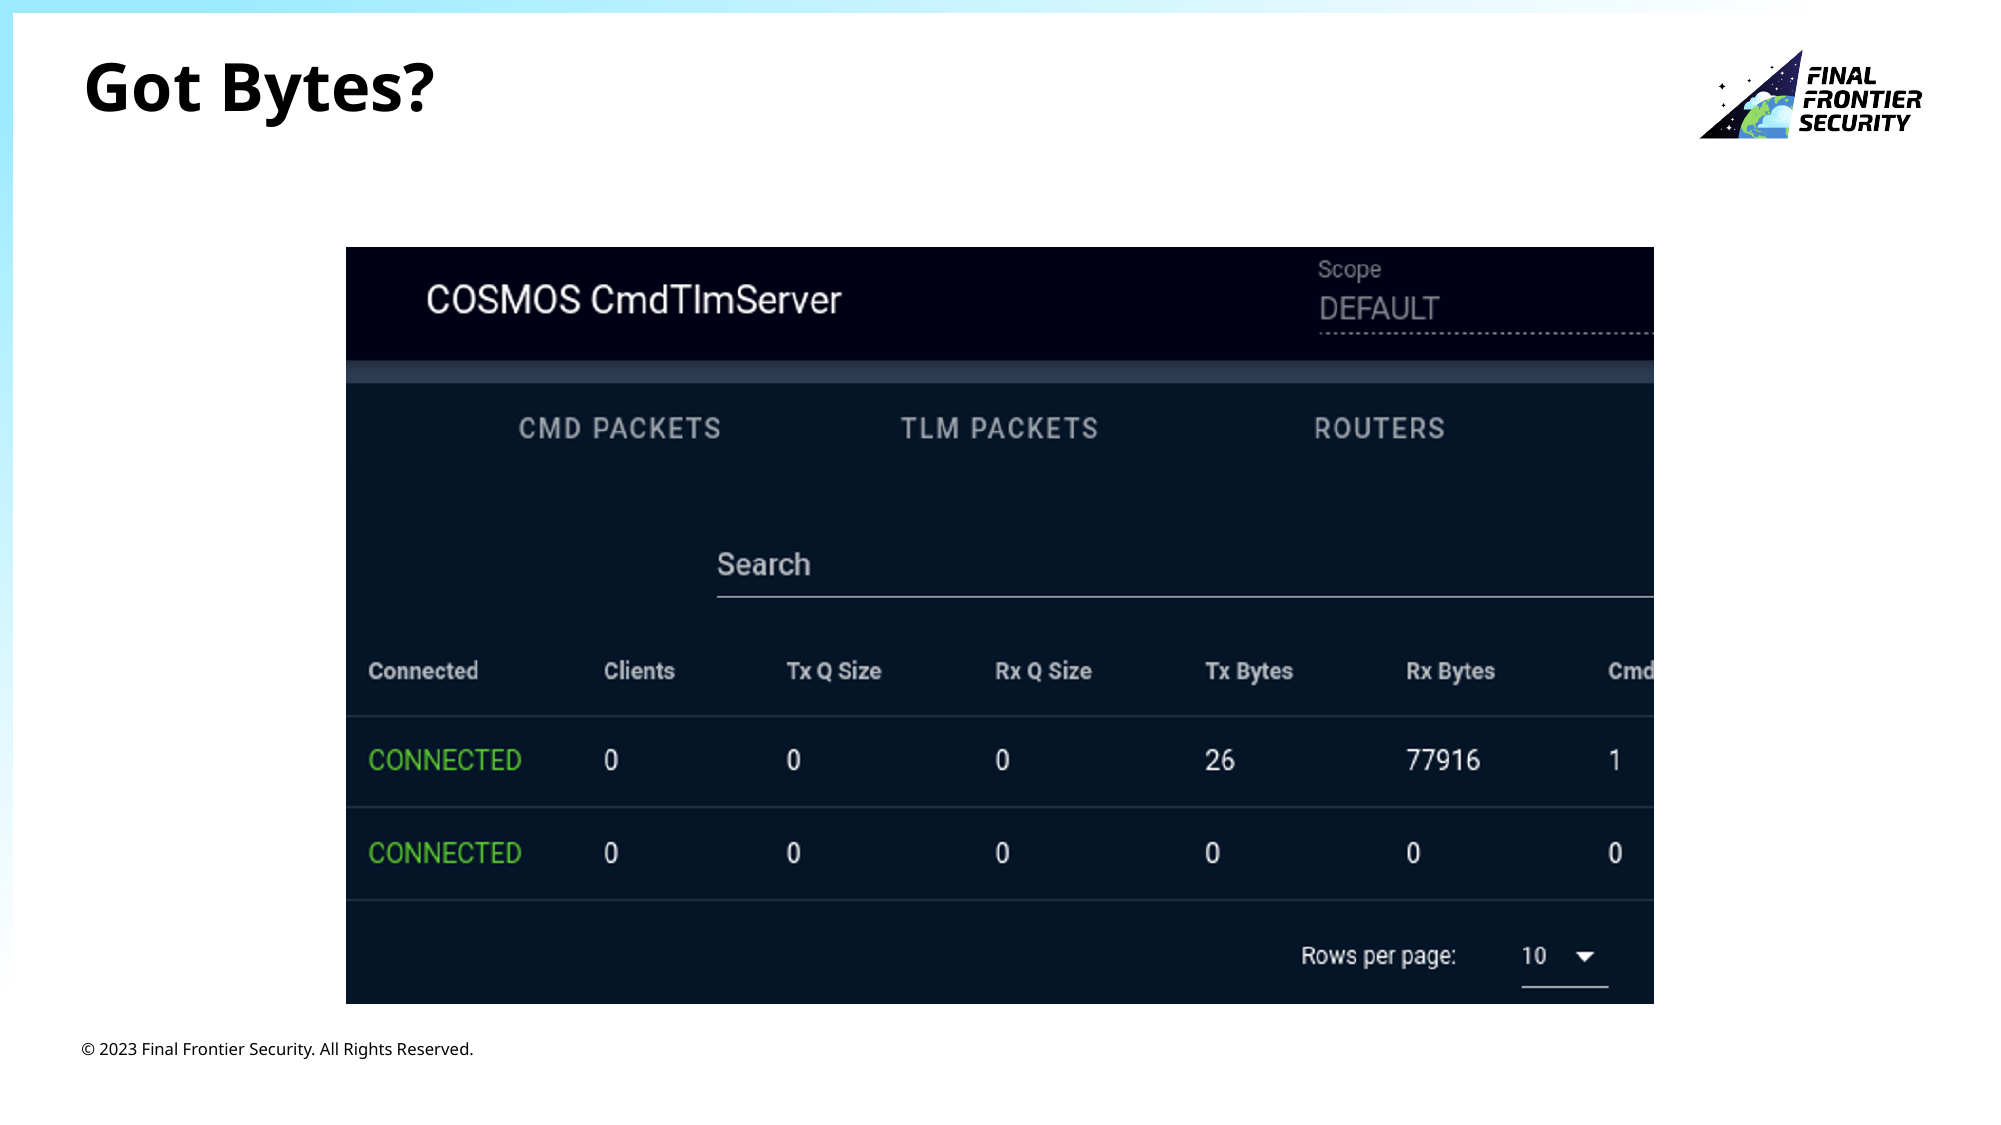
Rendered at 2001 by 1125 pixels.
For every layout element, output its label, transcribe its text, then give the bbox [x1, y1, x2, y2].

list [346, 247, 1654, 1004]
title Got Bytes? [83, 54, 1602, 220]
picture [1690, 40, 1931, 148]
